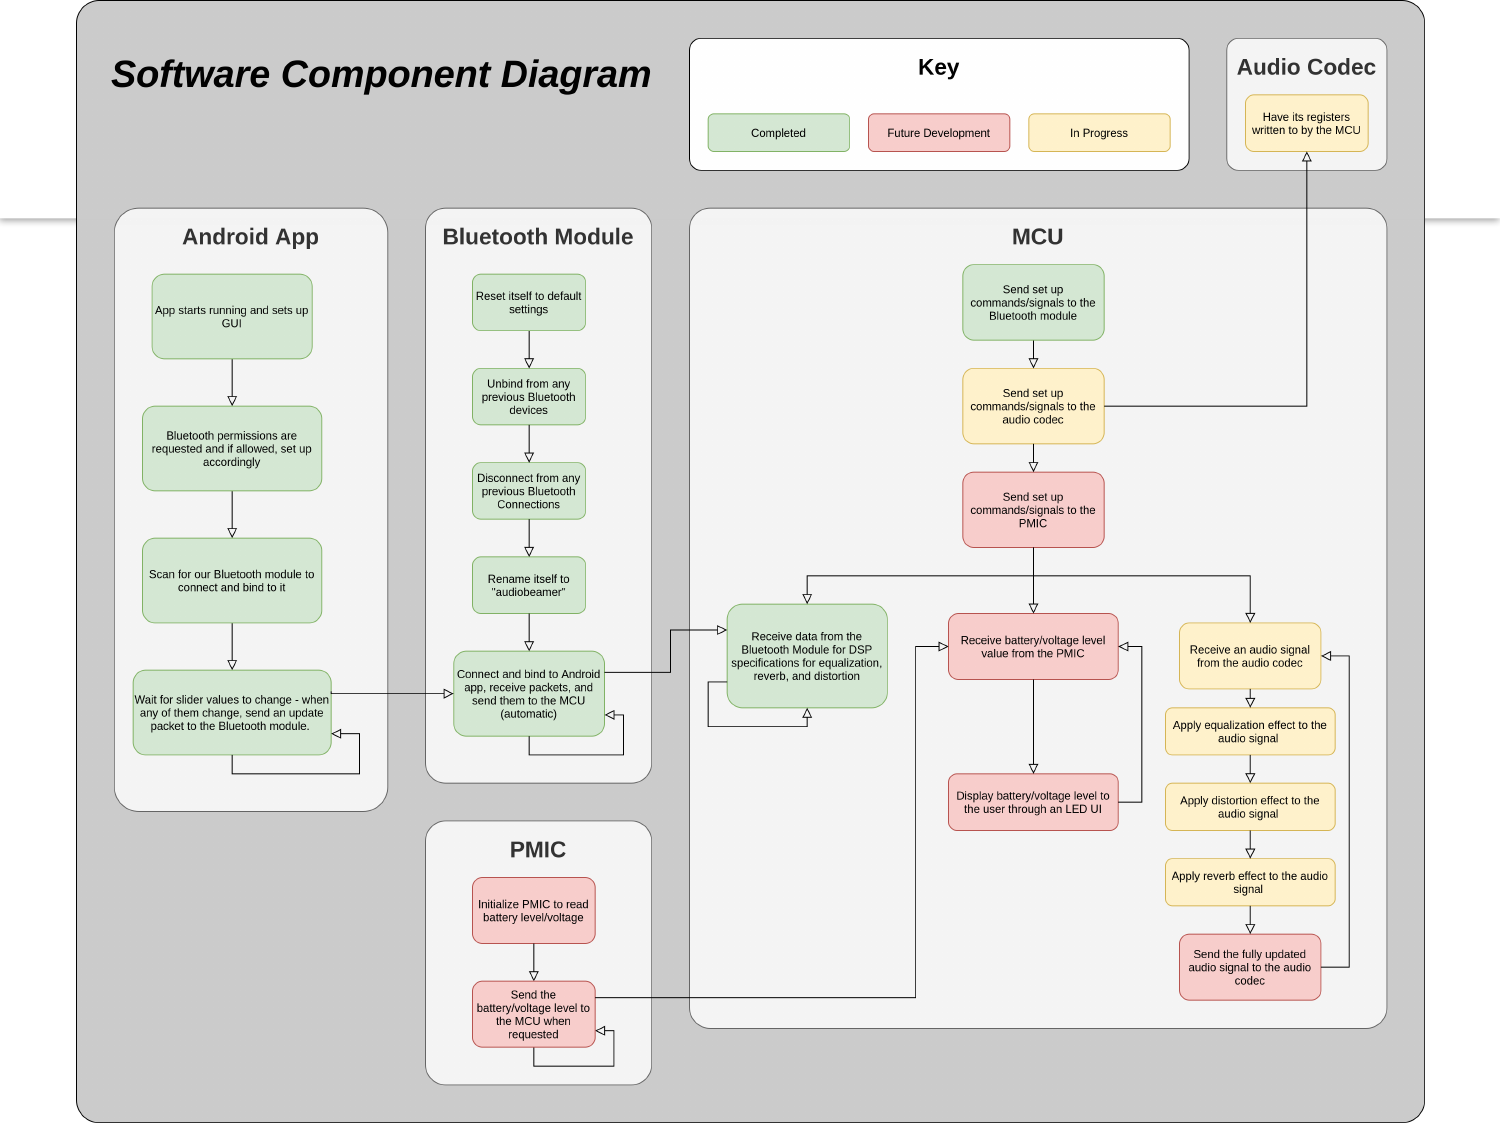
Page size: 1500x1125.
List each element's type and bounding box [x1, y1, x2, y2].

picture [76, 0, 1426, 1123]
